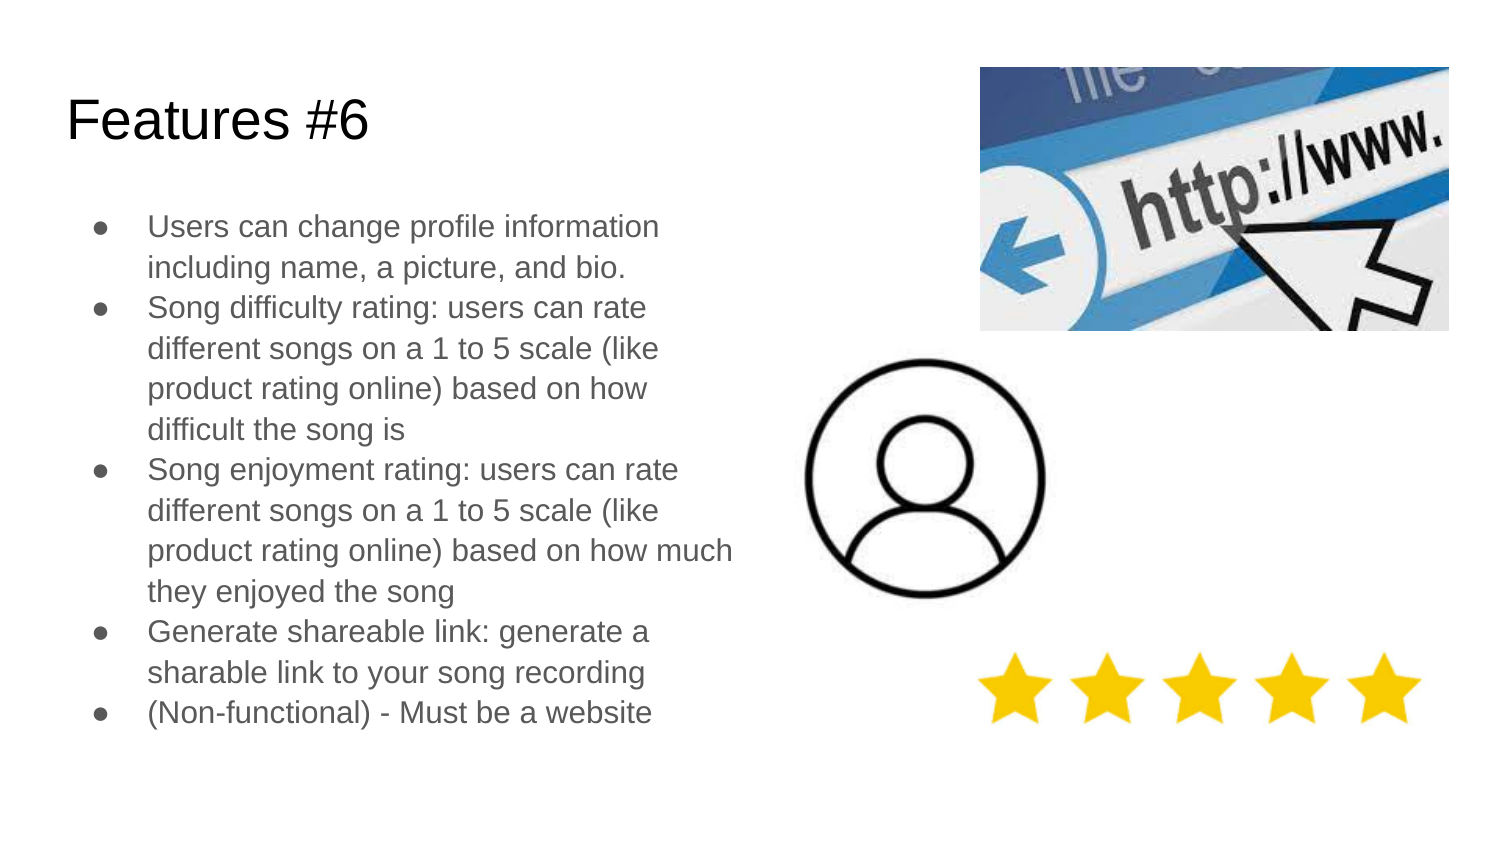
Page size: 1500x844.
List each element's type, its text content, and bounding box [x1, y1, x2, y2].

list Users can change profile information including name, a picture, and bio. Song difficulty rating: users can rate different songs on a 1 to 5 scale (like product rating online) based on how difficult the song is Song enjoyment rating: users can rate different songs on a 1 to 5 scale (like product rating online) based on how much they enjoyed the song Generate shareable link: generate a sharable link to your song recording (Non-functional) - Must be a website [51, 189, 750, 750]
title Features #6 [51, 72, 974, 167]
picture [769, 67, 1450, 813]
